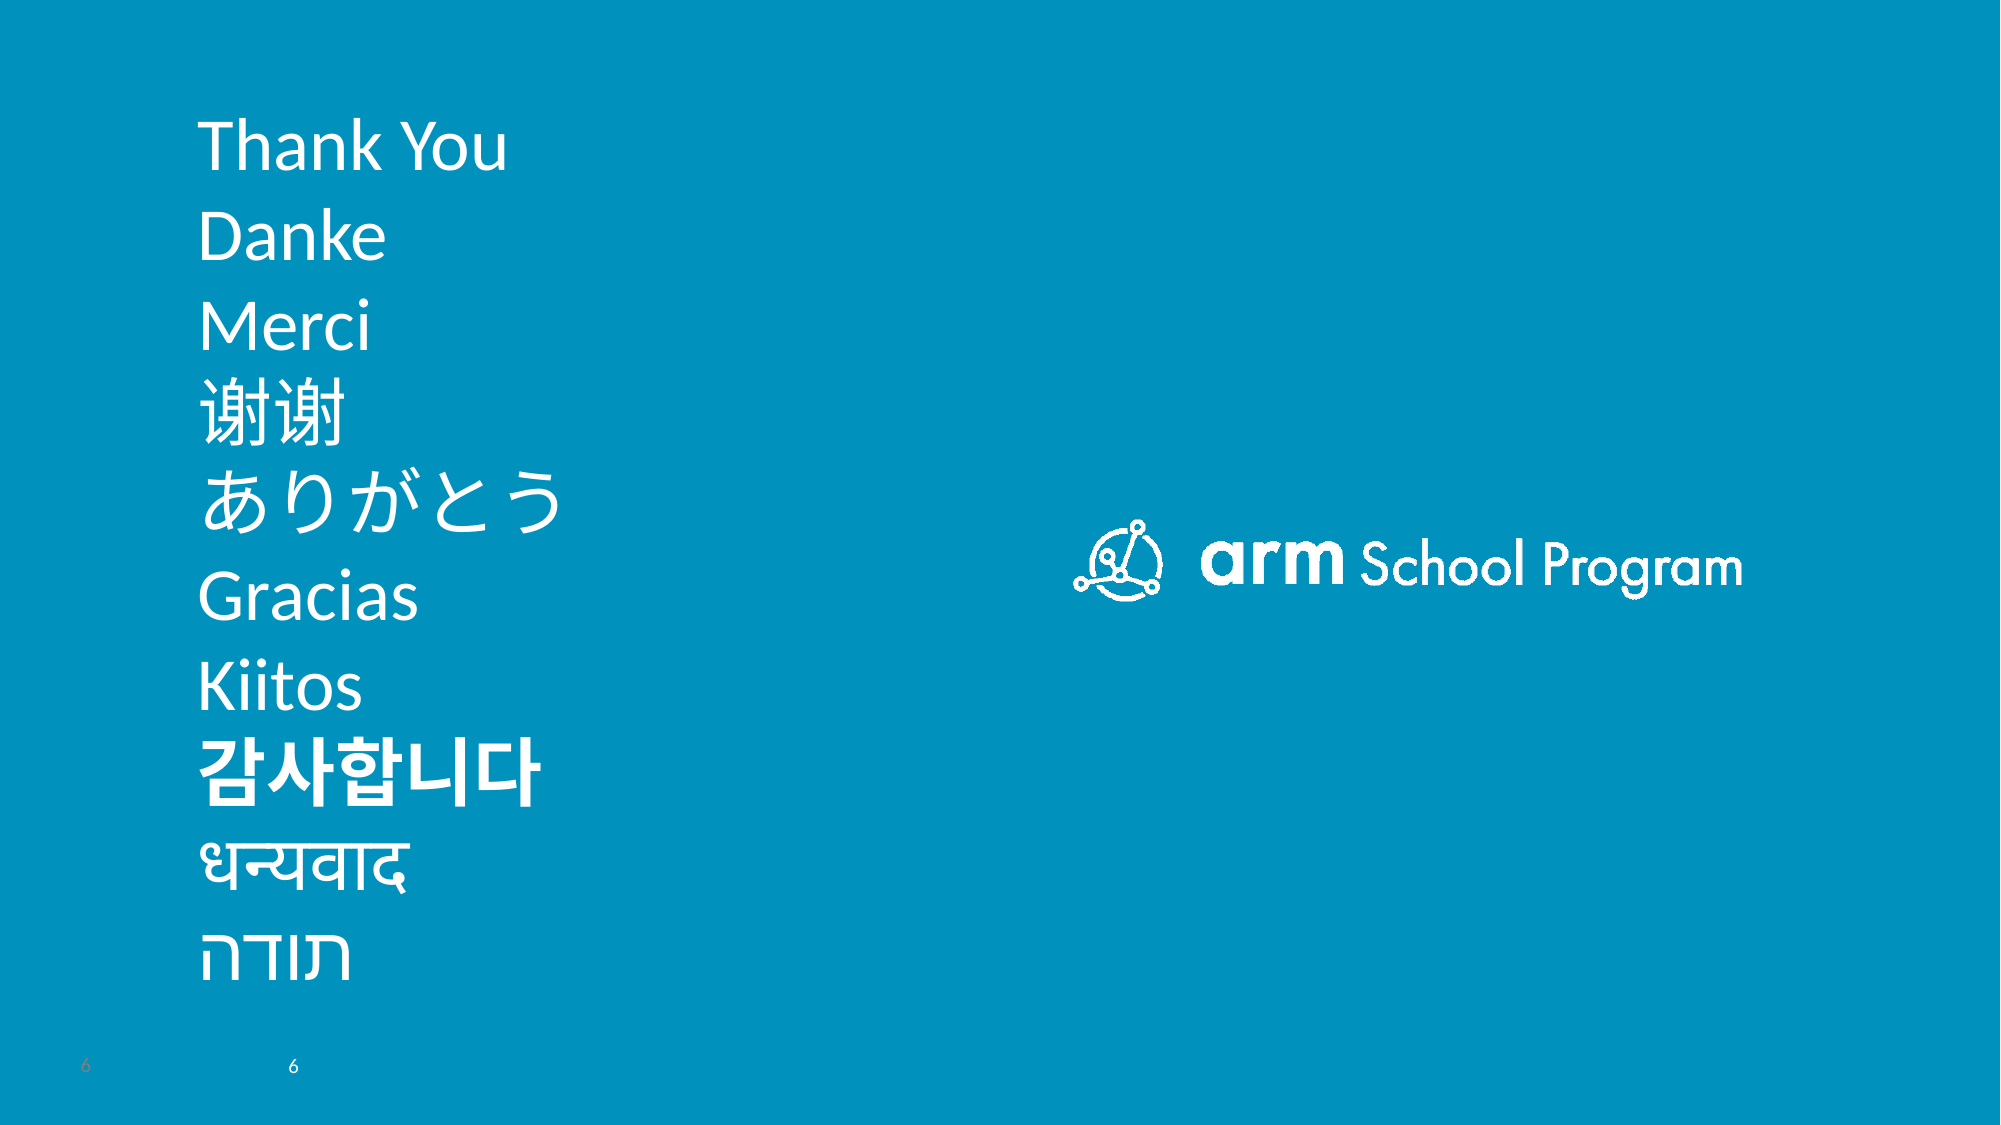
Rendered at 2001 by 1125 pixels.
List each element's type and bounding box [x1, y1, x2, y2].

picture [1423, 539, 1443, 584]
picture [1450, 558, 1477, 585]
picture [1143, 536, 1162, 578]
picture [1517, 539, 1522, 584]
picture [1286, 542, 1342, 583]
picture [1362, 542, 1387, 585]
picture [1573, 558, 1587, 584]
picture [1098, 586, 1144, 601]
picture [1672, 558, 1698, 585]
picture [1546, 543, 1568, 584]
picture [1589, 558, 1616, 585]
picture [1202, 542, 1243, 585]
picture [1394, 558, 1416, 585]
picture [1090, 529, 1127, 576]
picture [1622, 558, 1647, 598]
picture [1254, 542, 1279, 583]
picture [1707, 558, 1741, 584]
picture [1656, 558, 1670, 584]
picture [1482, 558, 1510, 585]
picture [1074, 520, 1159, 594]
